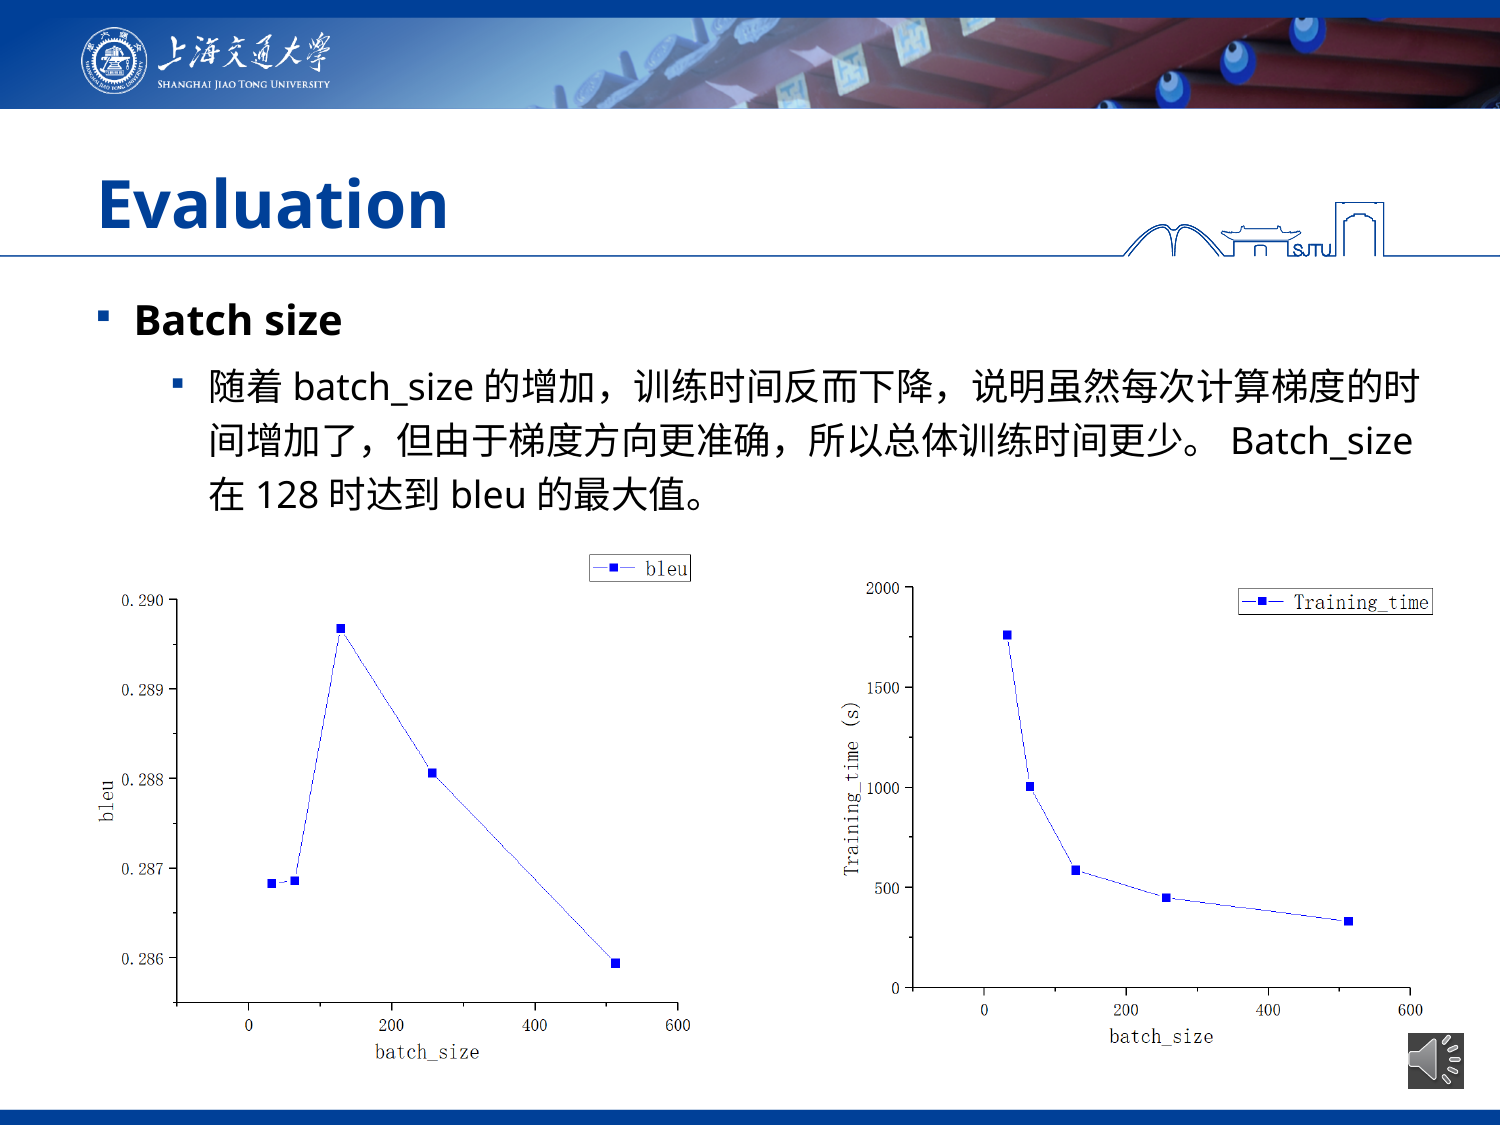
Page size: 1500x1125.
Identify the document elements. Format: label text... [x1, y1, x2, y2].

picture [76, 541, 726, 1083]
picture [814, 544, 1465, 1090]
picture [0, 18, 1500, 109]
title Evaluation [81, 159, 1455, 254]
list Batch size 随着batch_size的增加，训练时间反而下降，说明虽然每次计算梯度的时间增加了，但由于梯度方向更准确，所以总体训练时间更少。Batch_size在128时达到bleu的最大值。 [81, 276, 1455, 1084]
